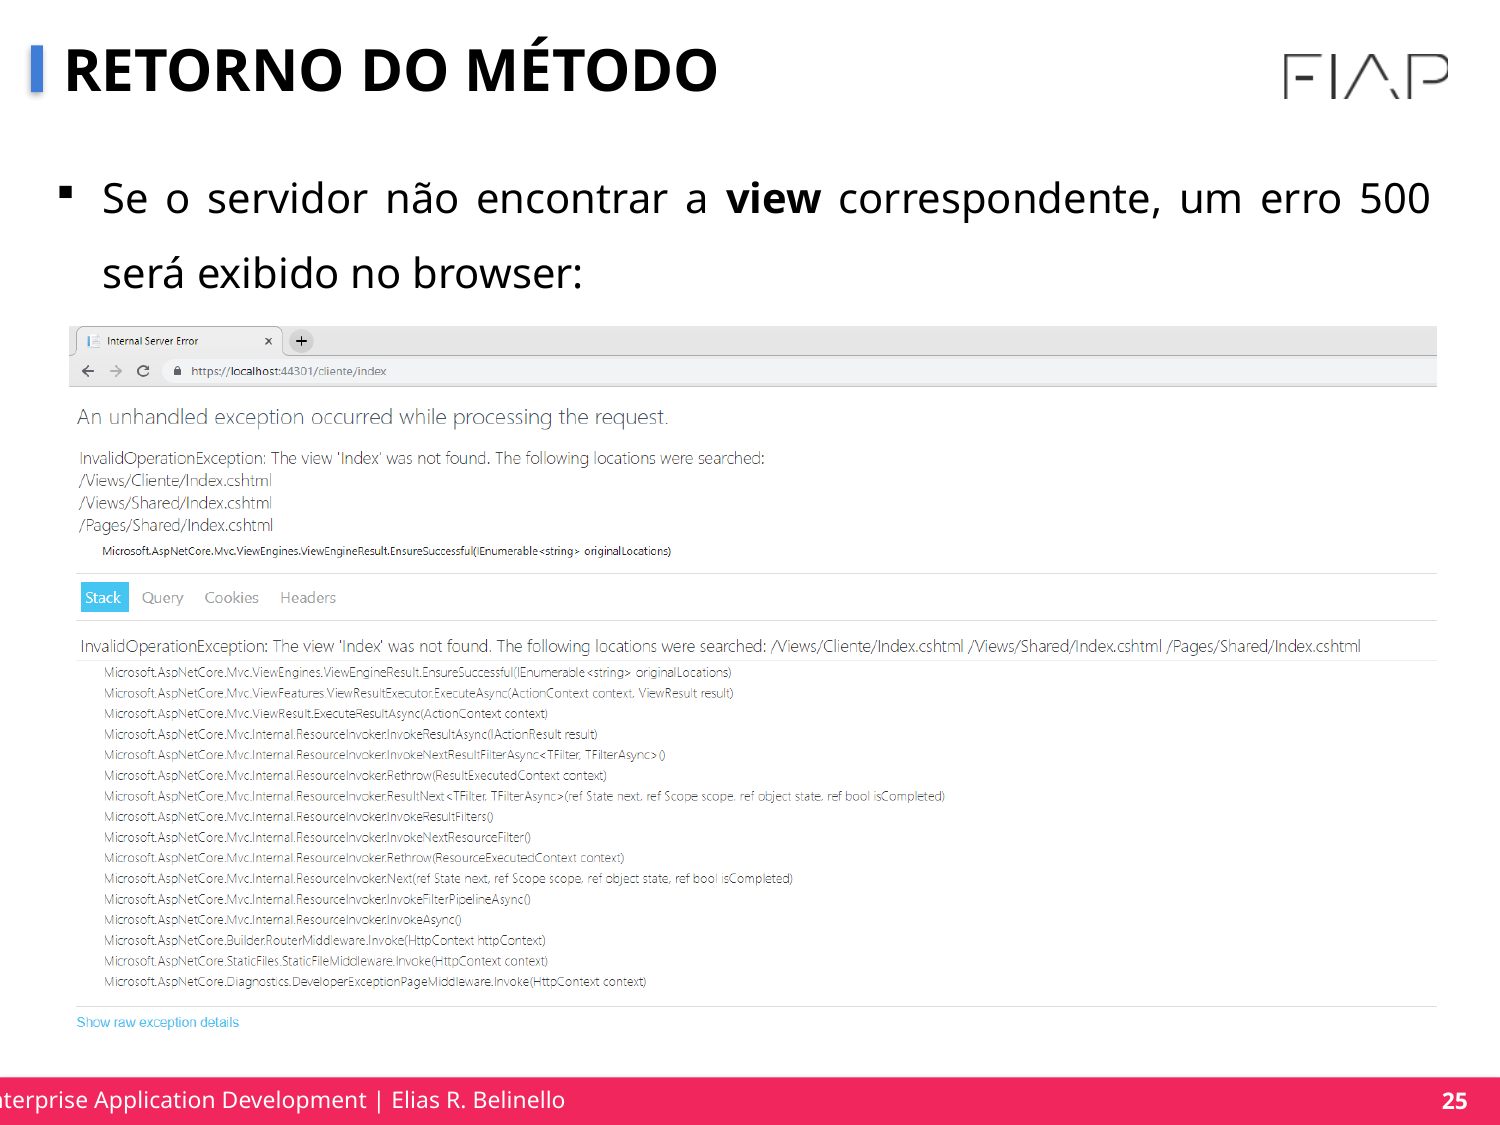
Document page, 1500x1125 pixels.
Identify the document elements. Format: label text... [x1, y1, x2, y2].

text_box Se o servidor não encontrar a view correspondente, um erro 500 será exibido no browser: [41, 139, 1447, 258]
title RETORNO DO MÉTODO [48, 35, 1249, 101]
picture [69, 325, 1437, 1032]
